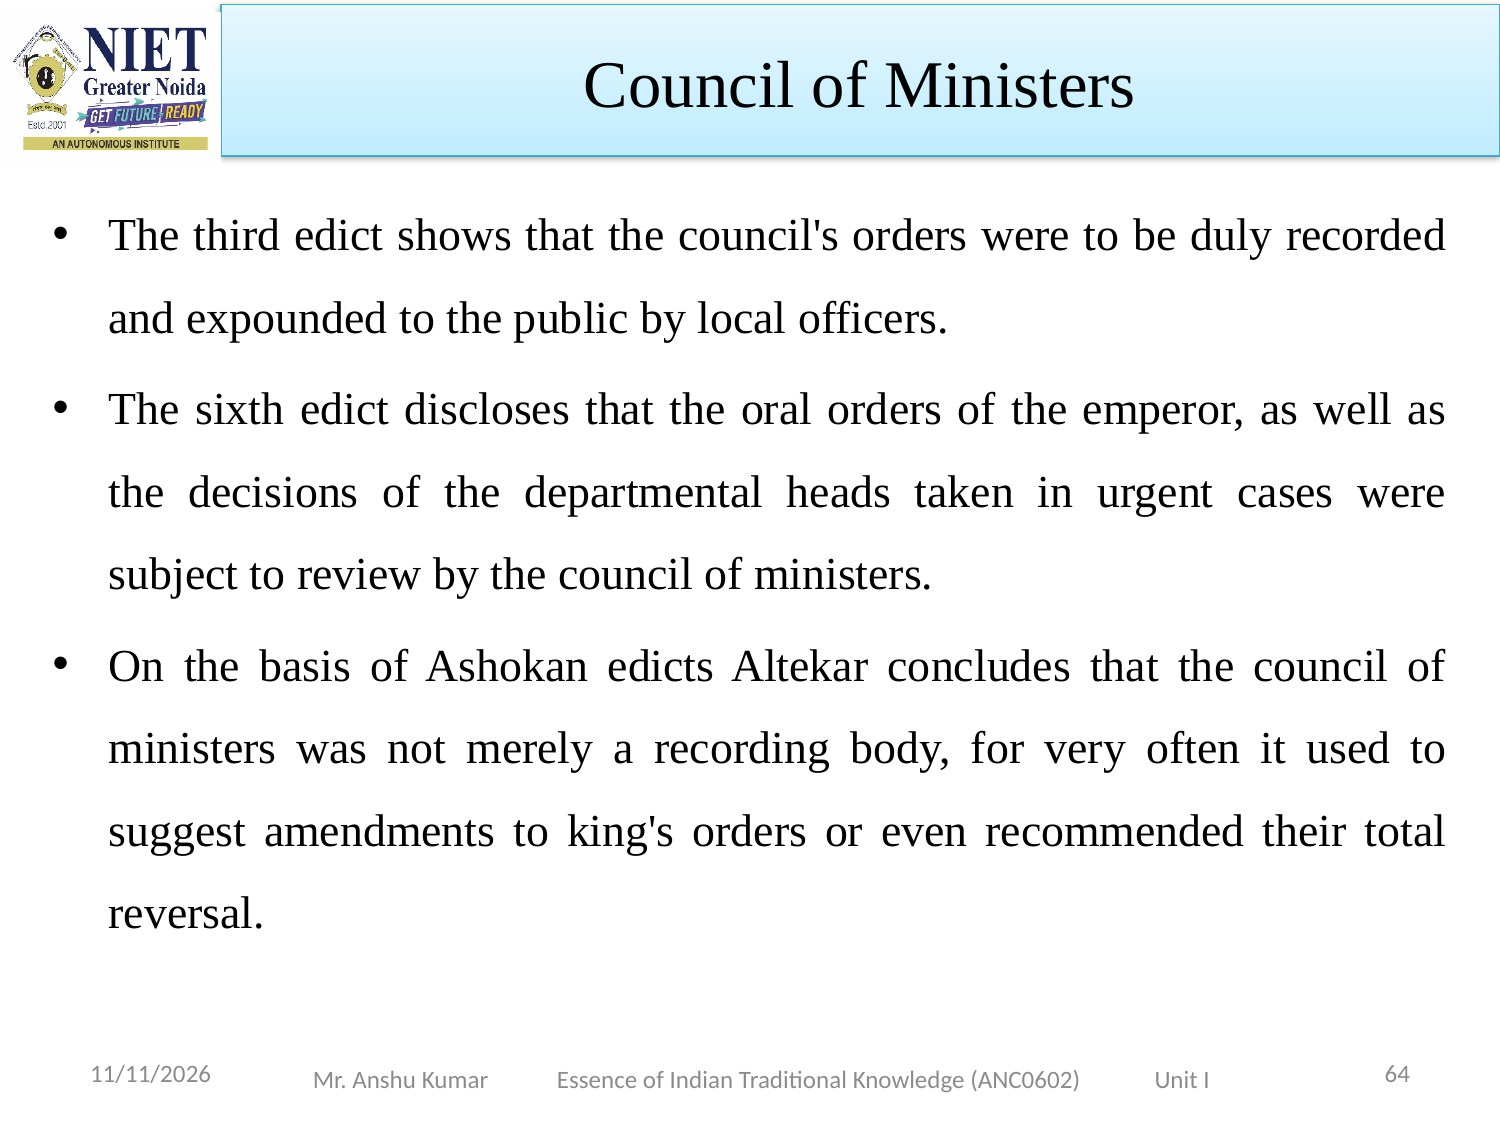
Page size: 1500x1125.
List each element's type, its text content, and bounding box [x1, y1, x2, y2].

picture [0, 11, 222, 163]
footer Mr. Anshu Kumar Essence of Indian Traditional Knowledge (ANC0602) Unit I [237, 1042, 1288, 1115]
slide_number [75, 1042, 237, 1103]
text_box Council of Ministers [220, 4, 1500, 157]
slide_number 64 [1074, 1042, 1425, 1103]
list The third edict shows that the council's orders were to be duly recorded and expounded to the public by local officers. The sixth edict discloses that the oral orders of the emperor, as well as the decisions of the departmental heads taken in urgent cases were subject to review by the council of ministers. On the basis of Ashokan edicts Altekar concludes that the council of ministers was not merely a recording body, for very often it used to suggest amendments to king's orders or even recommended their total reversal. [37, 169, 1463, 1031]
